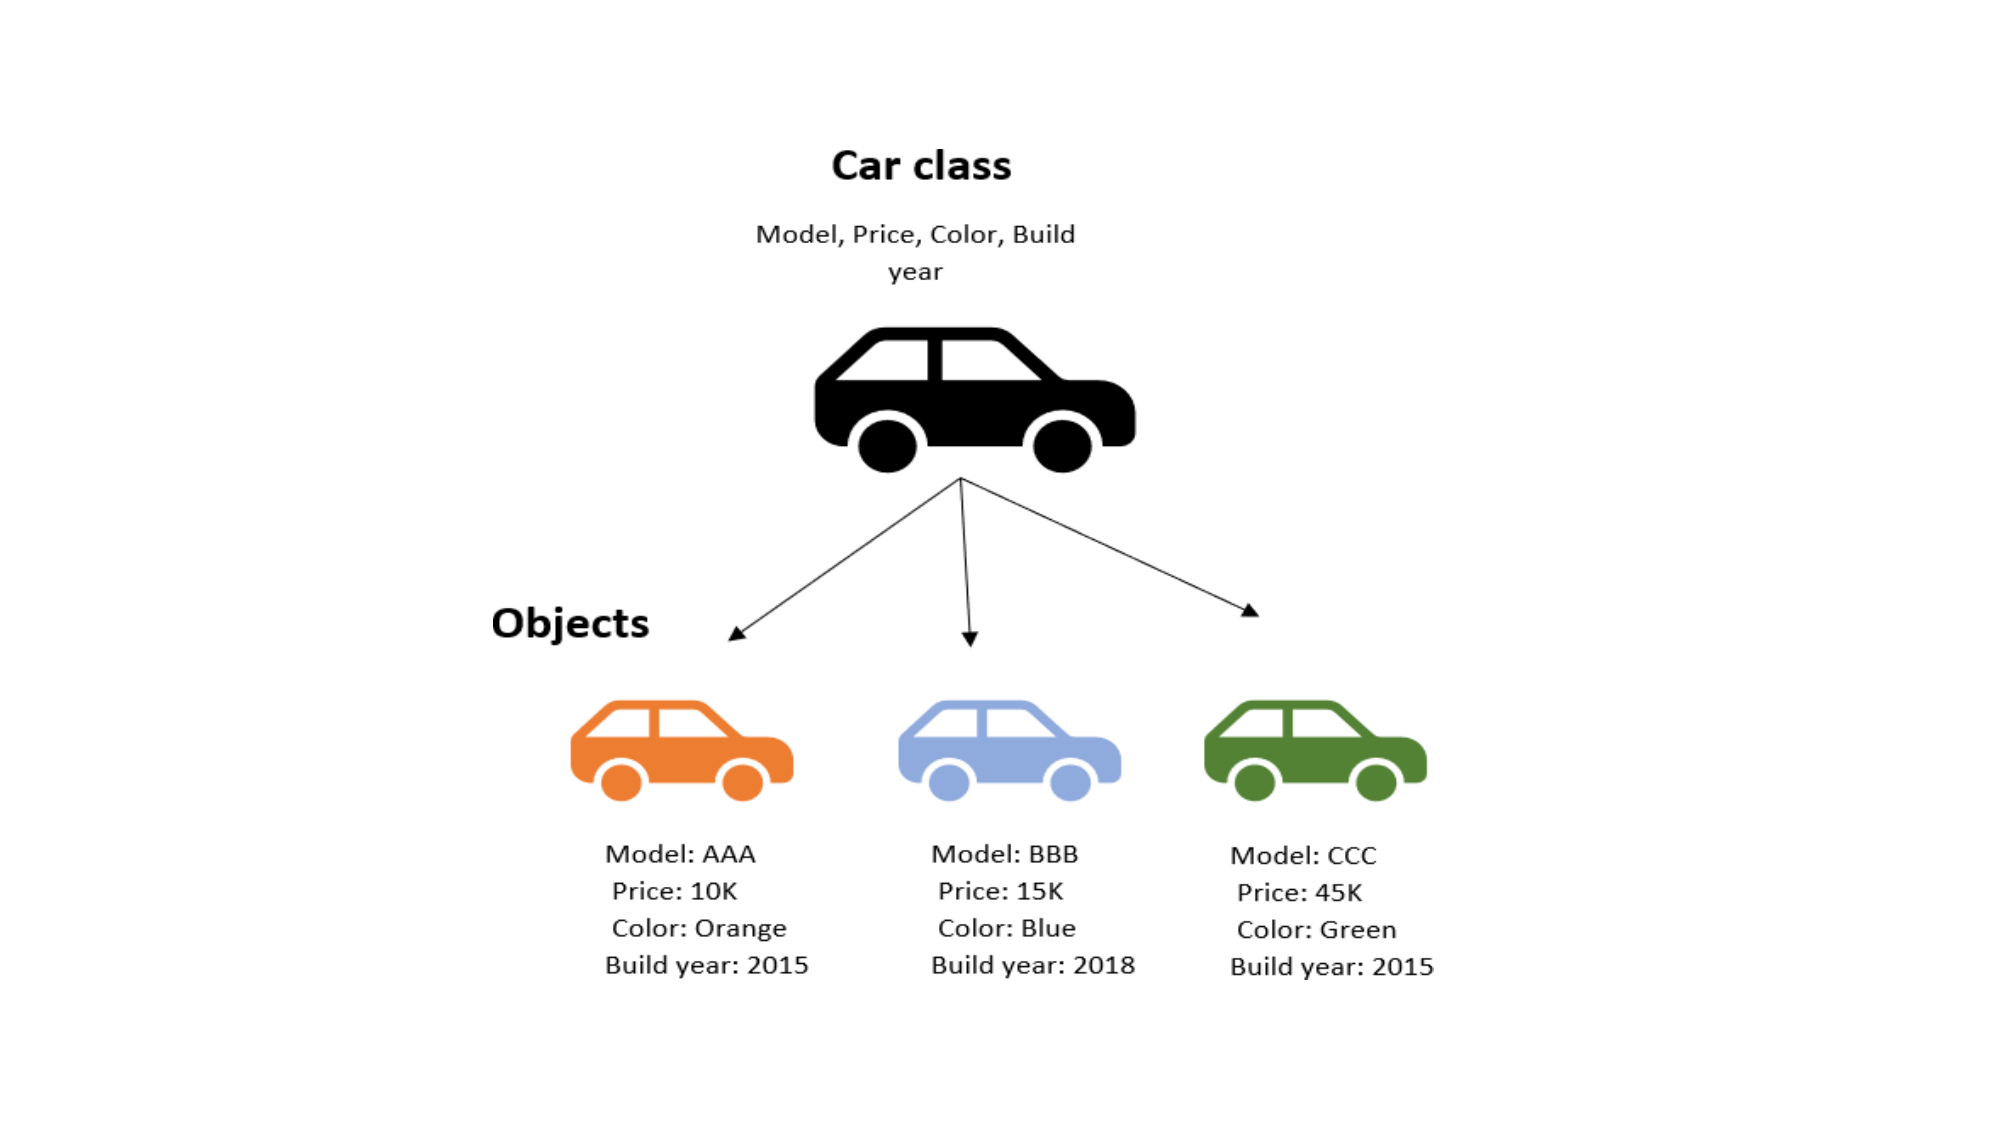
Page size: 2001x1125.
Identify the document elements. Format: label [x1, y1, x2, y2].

picture [493, 149, 1434, 980]
